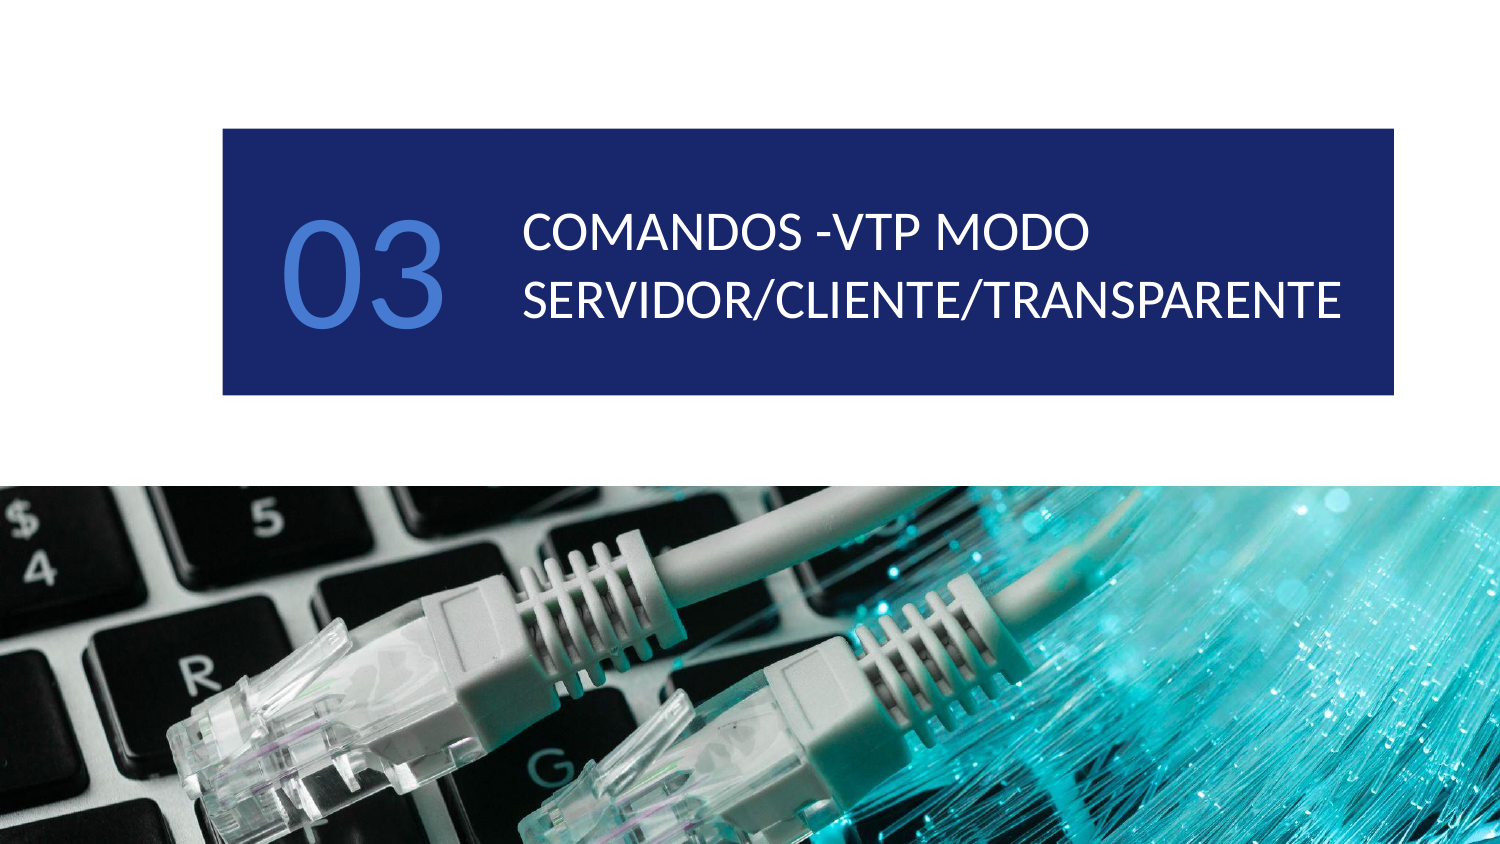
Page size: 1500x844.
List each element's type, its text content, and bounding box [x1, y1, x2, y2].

title COMANDOS -VTP MODO SERVIDOR/CLIENTE/TRANSPARENTE [508, 128, 1394, 396]
picture [0, 486, 1500, 844]
picture [1395, 830, 1401, 838]
title 03 [222, 128, 508, 396]
